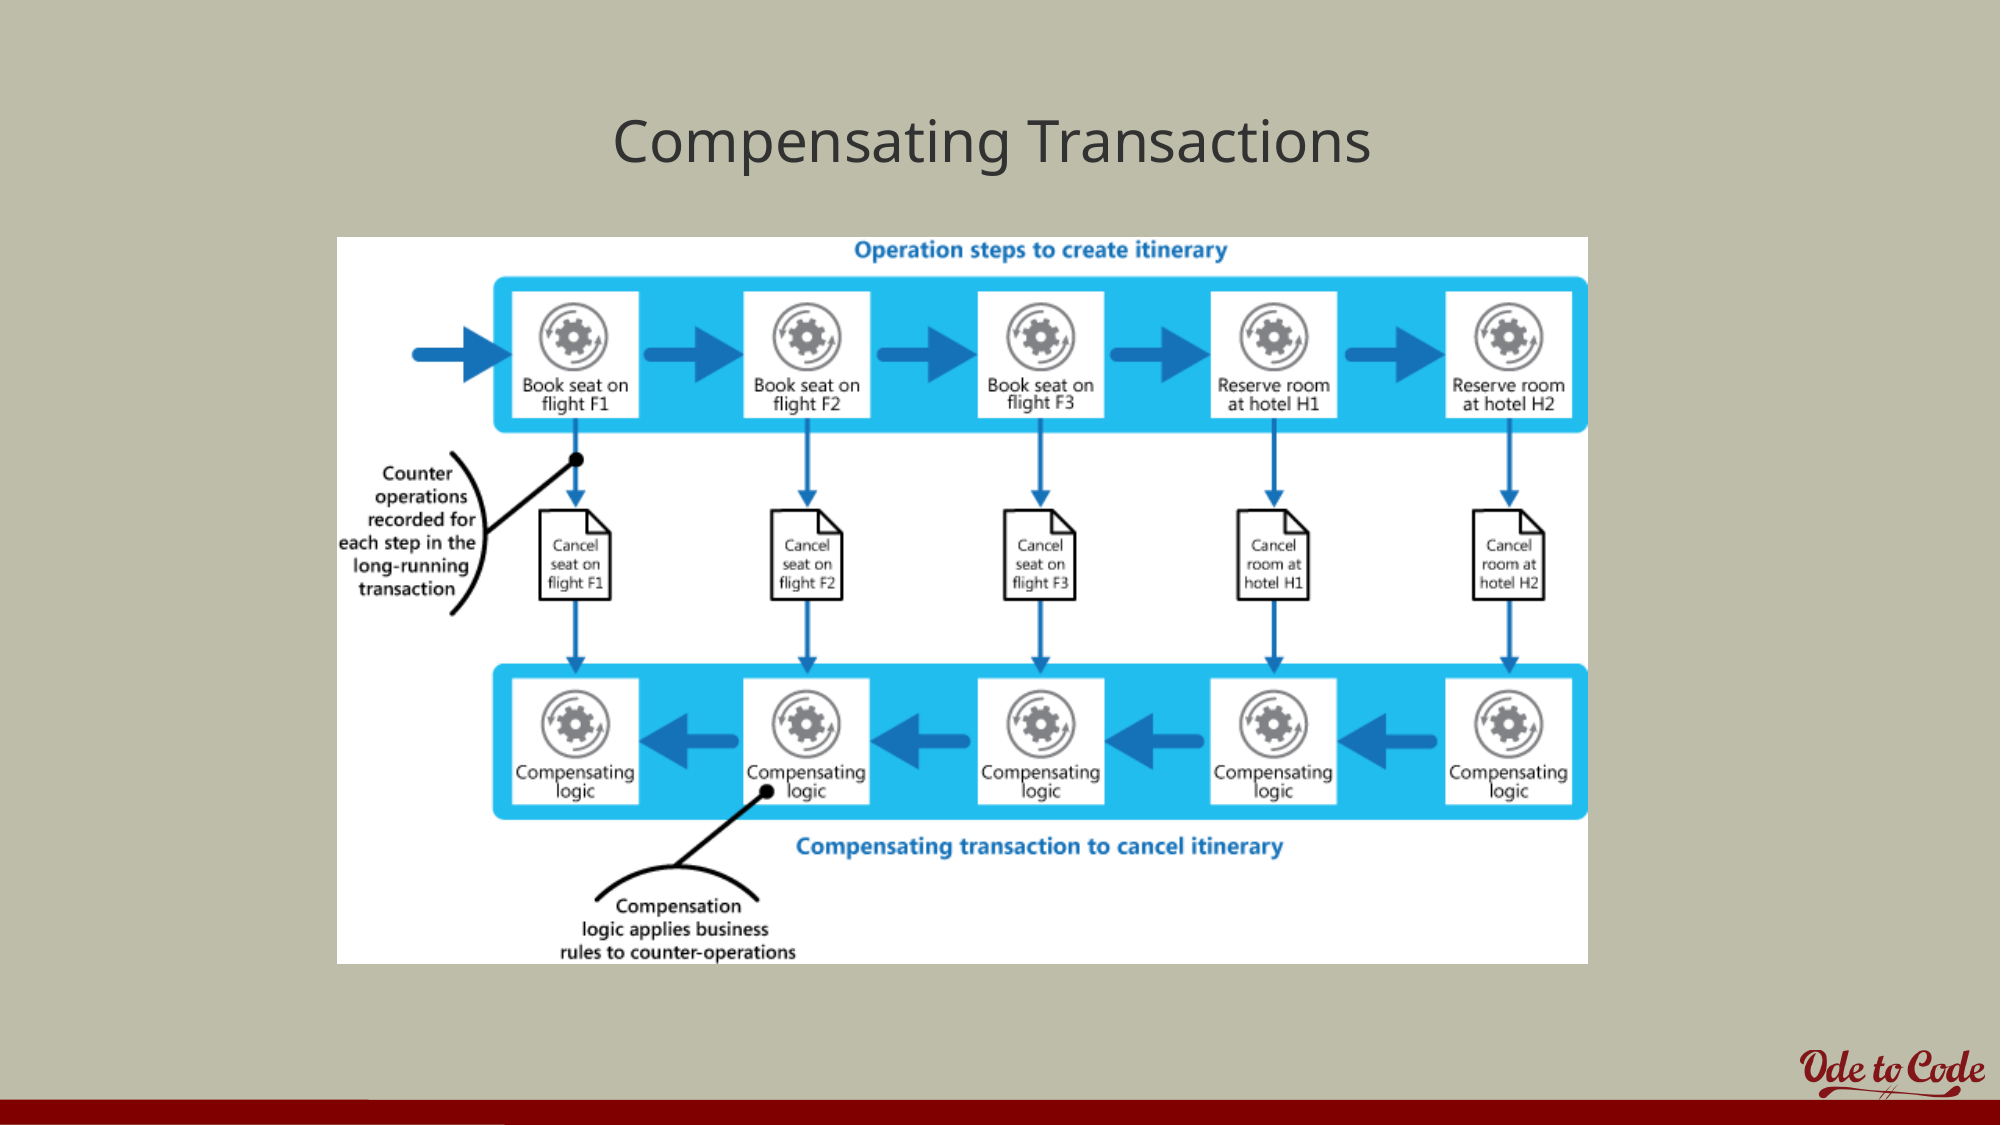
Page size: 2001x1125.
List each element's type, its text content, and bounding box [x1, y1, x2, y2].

picture [1800, 1050, 1985, 1100]
title Compensating Transactions [115, 96, 1885, 169]
picture [337, 237, 1588, 965]
